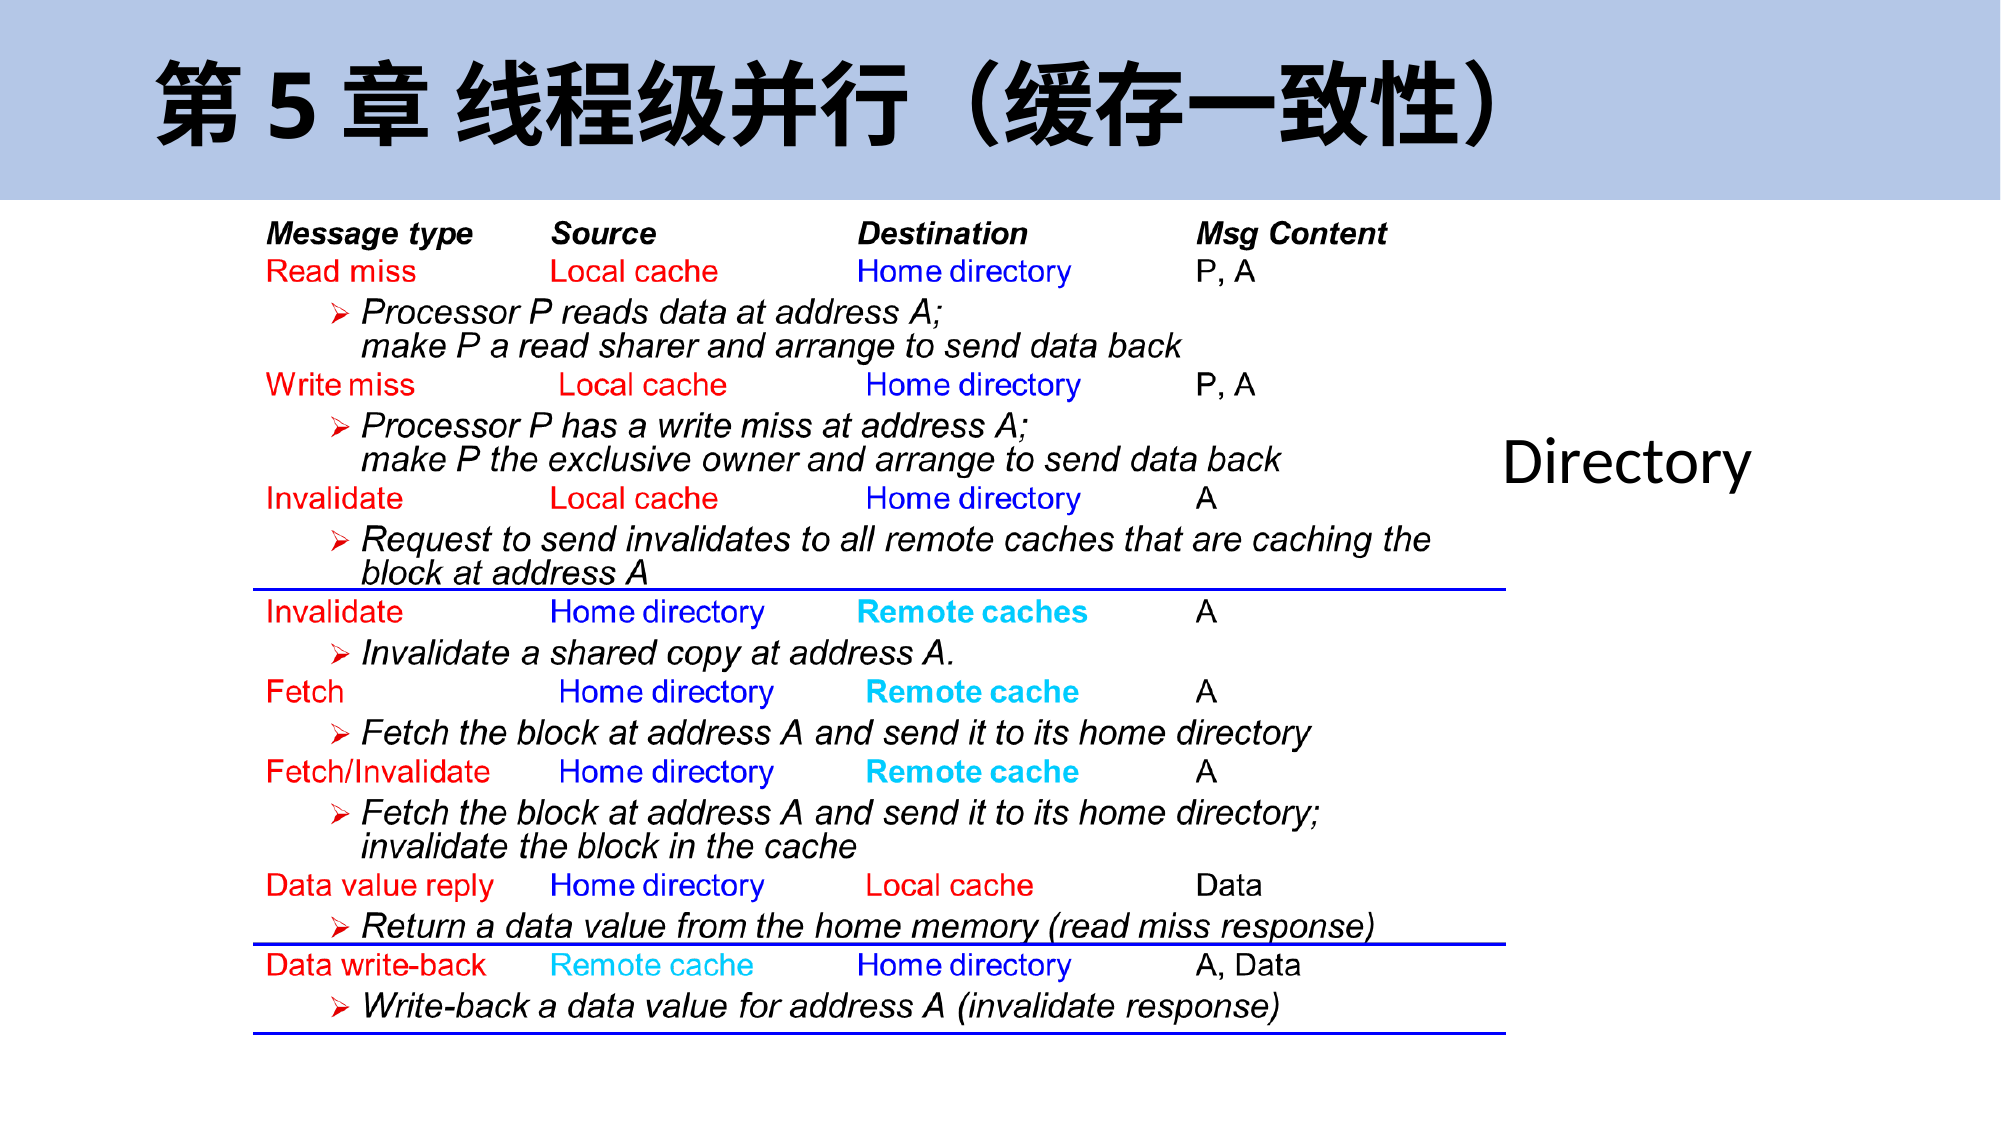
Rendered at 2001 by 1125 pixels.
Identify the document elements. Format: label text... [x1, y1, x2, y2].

text_box Directory [1514, 409, 1769, 505]
title 第5章 线程级并行（缓存一致性） [137, 48, 1863, 171]
picture [245, 202, 1514, 1092]
